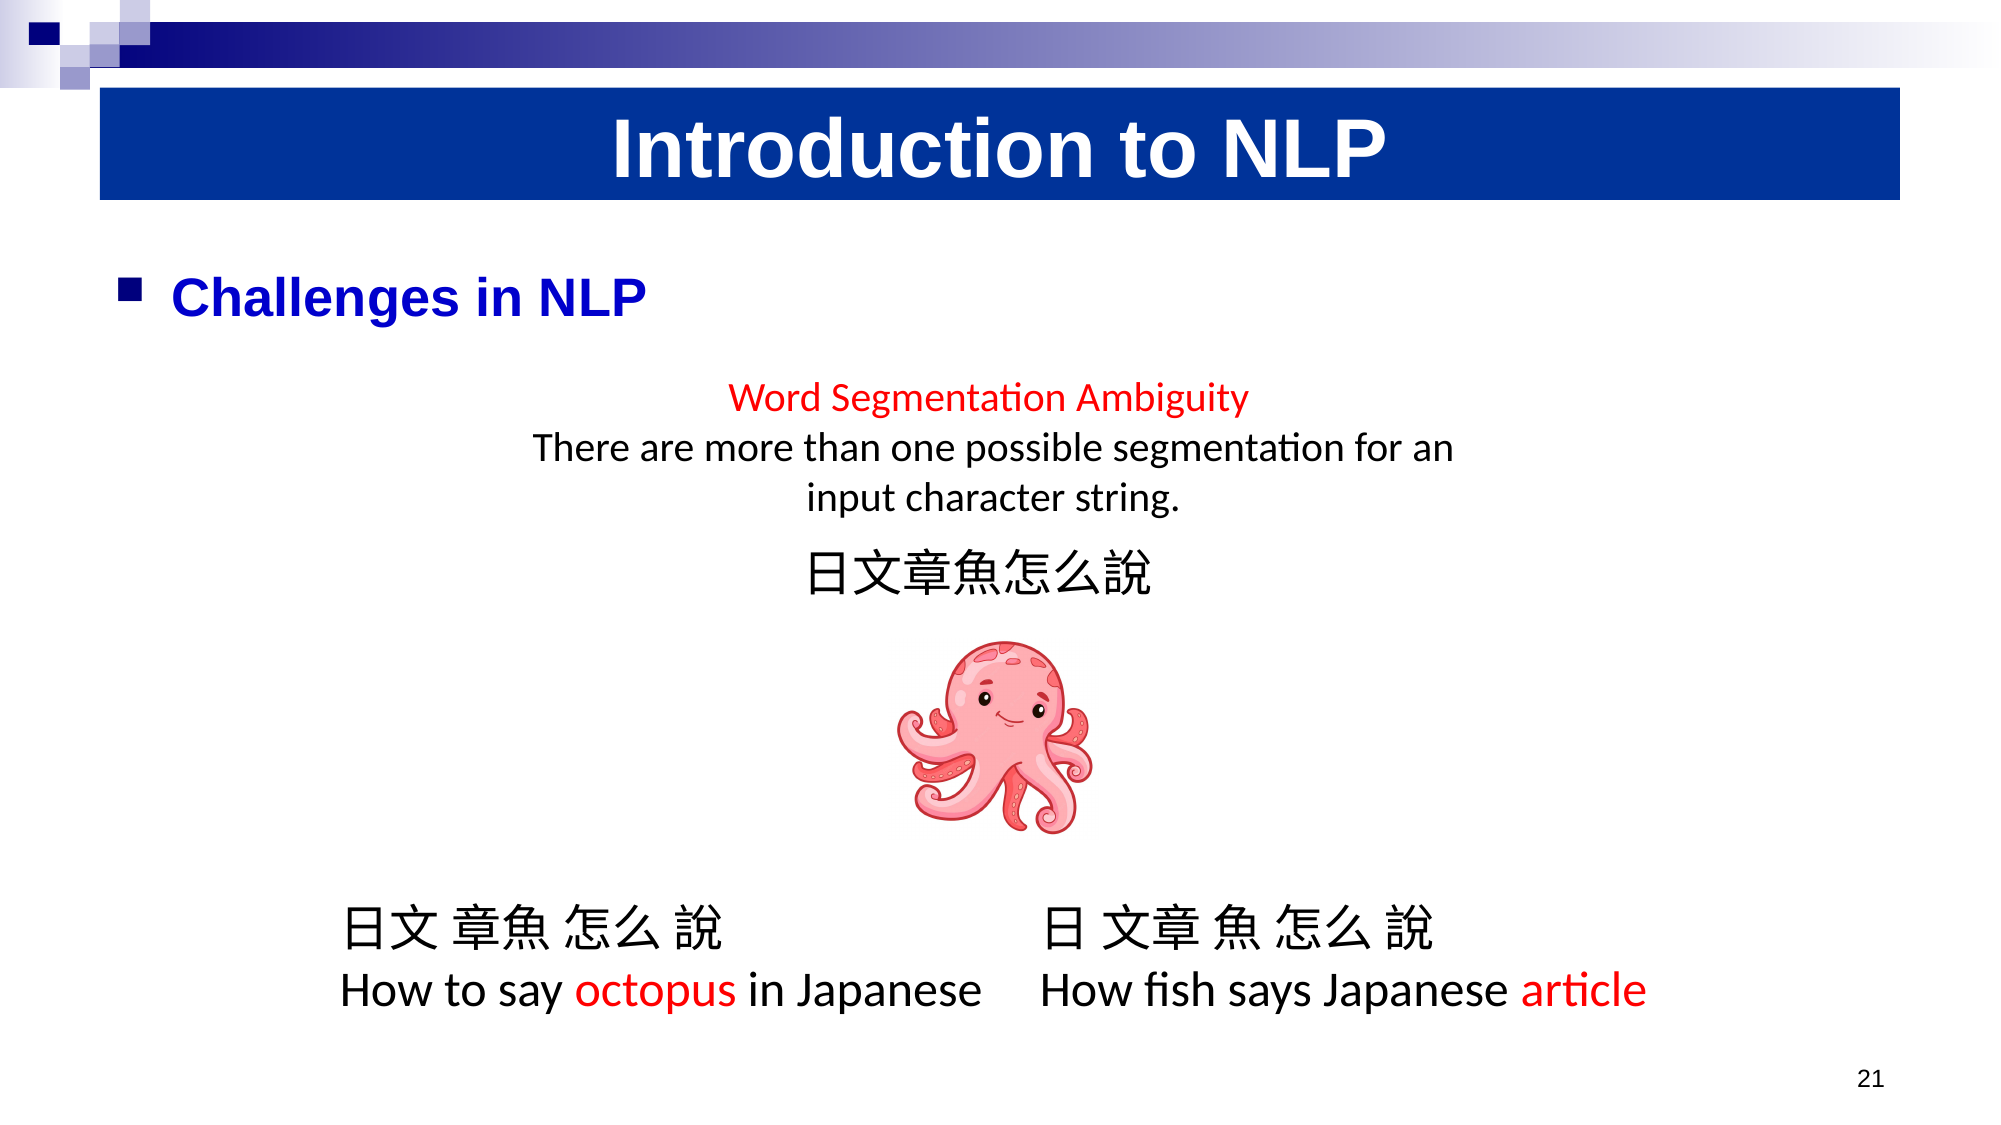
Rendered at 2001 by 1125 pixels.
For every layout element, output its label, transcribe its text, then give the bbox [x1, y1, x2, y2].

title Introduction to NLP [99, 87, 1900, 200]
slide_number 21 [1666, 1024, 1901, 1101]
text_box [324, 888, 1726, 1026]
picture [888, 638, 1100, 840]
list Challenges in NLP [99, 254, 1900, 1055]
text_box Word Segmentation Ambiguity There are more than one possible segmentation for an input character string. [474, 362, 1513, 528]
text_box 日文章魚怎么說 [787, 533, 1200, 609]
